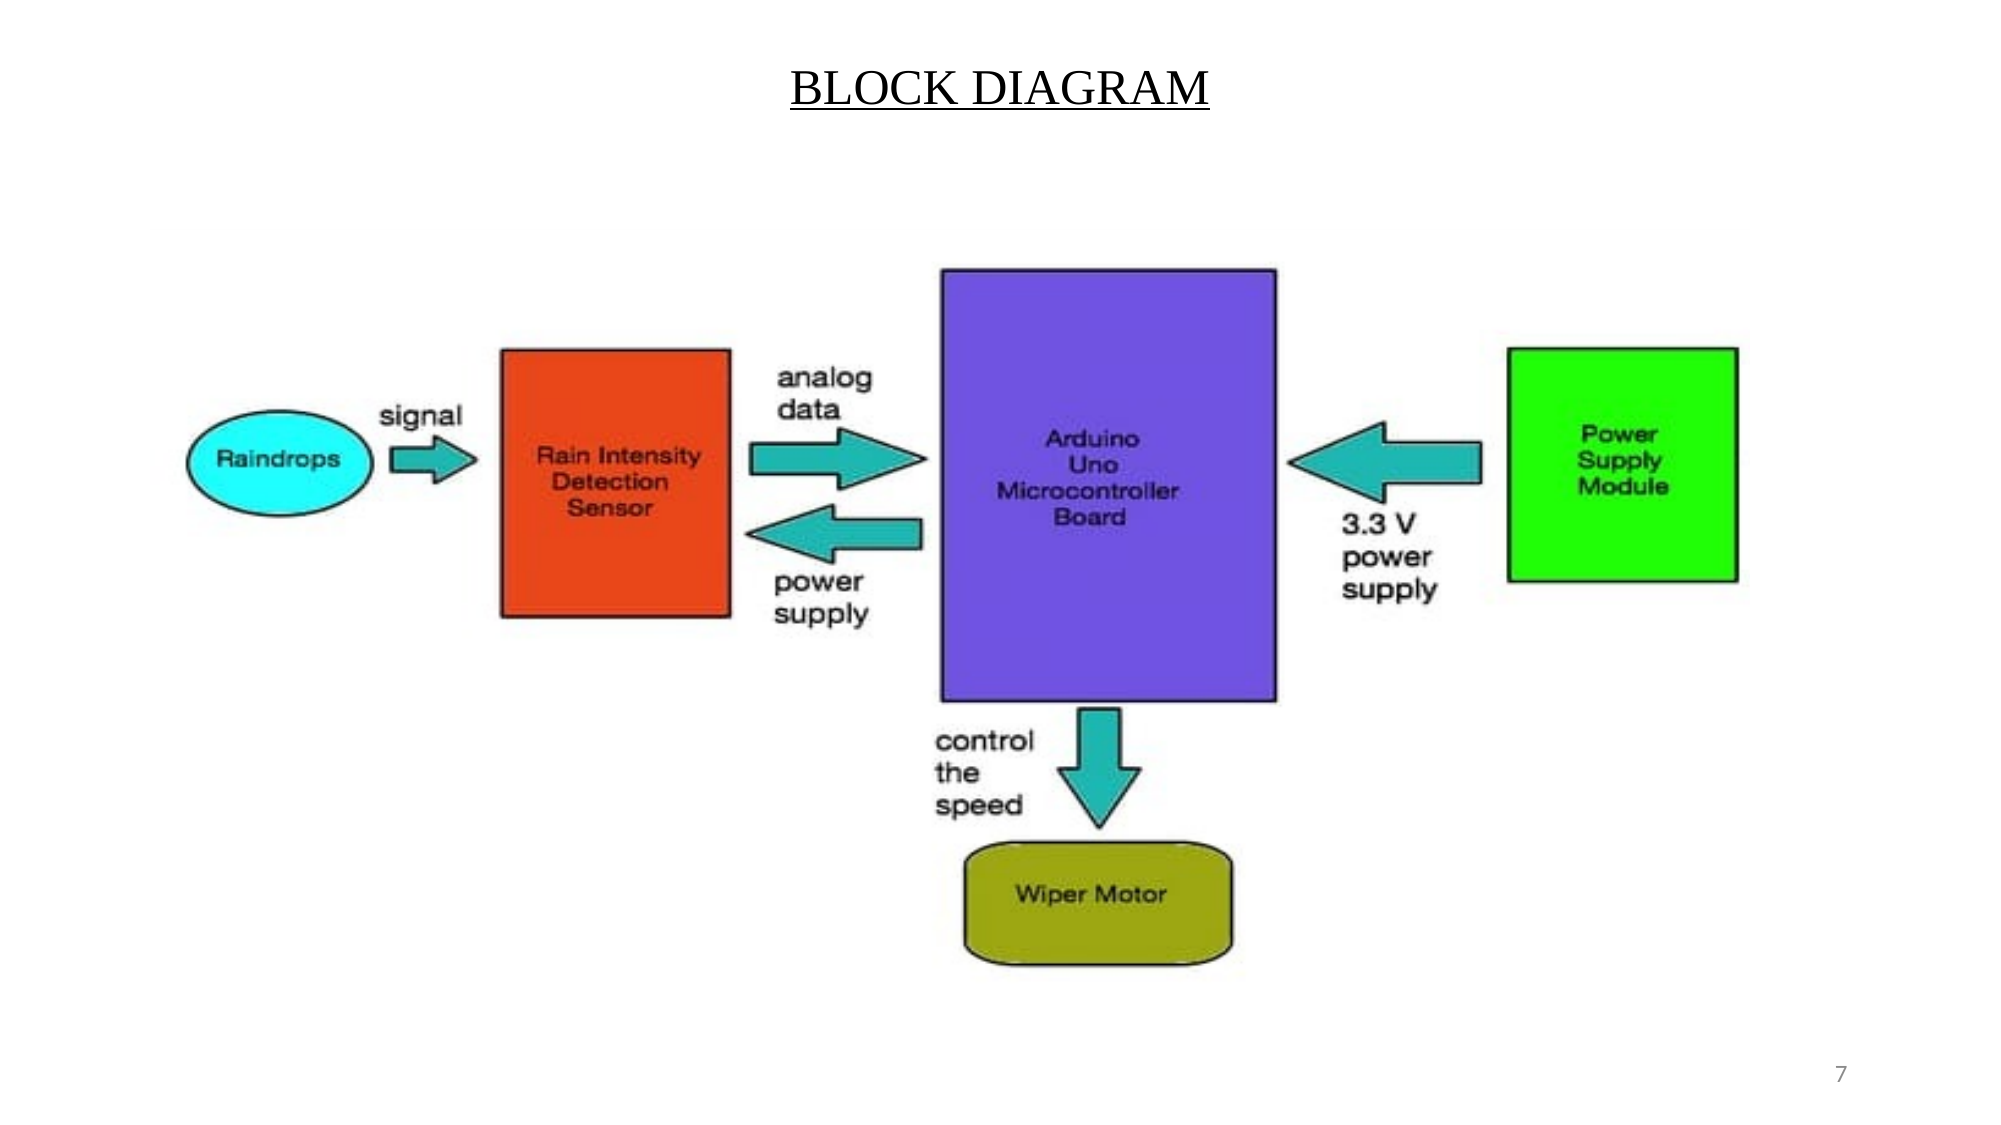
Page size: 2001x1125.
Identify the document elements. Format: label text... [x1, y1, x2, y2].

picture [150, 227, 1750, 1056]
text_box BLOCK DIAGRAM [775, 47, 1225, 123]
slide_number 7 [1412, 1042, 1863, 1103]
